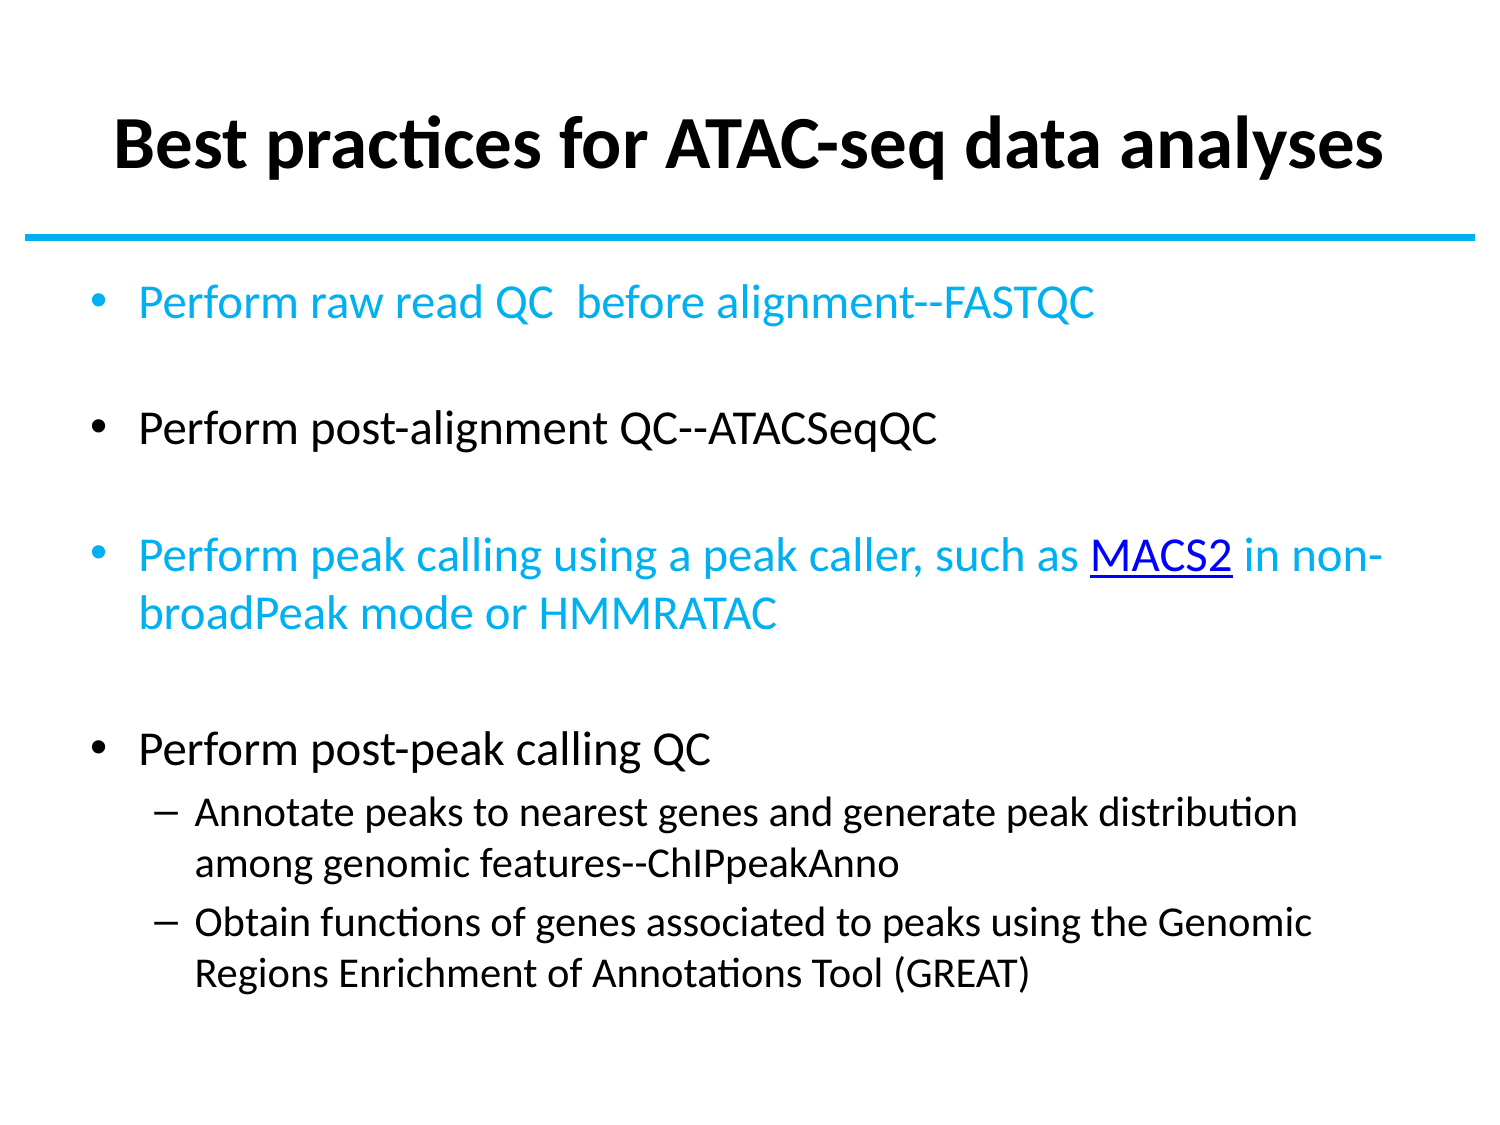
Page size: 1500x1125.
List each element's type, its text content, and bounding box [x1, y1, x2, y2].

title Best practices for ATAC-seq data analyses [75, 45, 1425, 233]
list Perform raw read QC before alignment--FASTQC Perform post-alignment QC--ATACSeqQC Perform peak calling using a peak caller, such as MACS2 in non-broadPeak mode or HMMRATAC Perform post-peak calling QC Annotate peaks to nearest genes and generate peak distribution among genomic features--ChIPpeakAnno Obtain functions of genes associated to peaks using the Genomic Regions Enrichment of Annotations Tool (GREAT) [75, 262, 1425, 1005]
